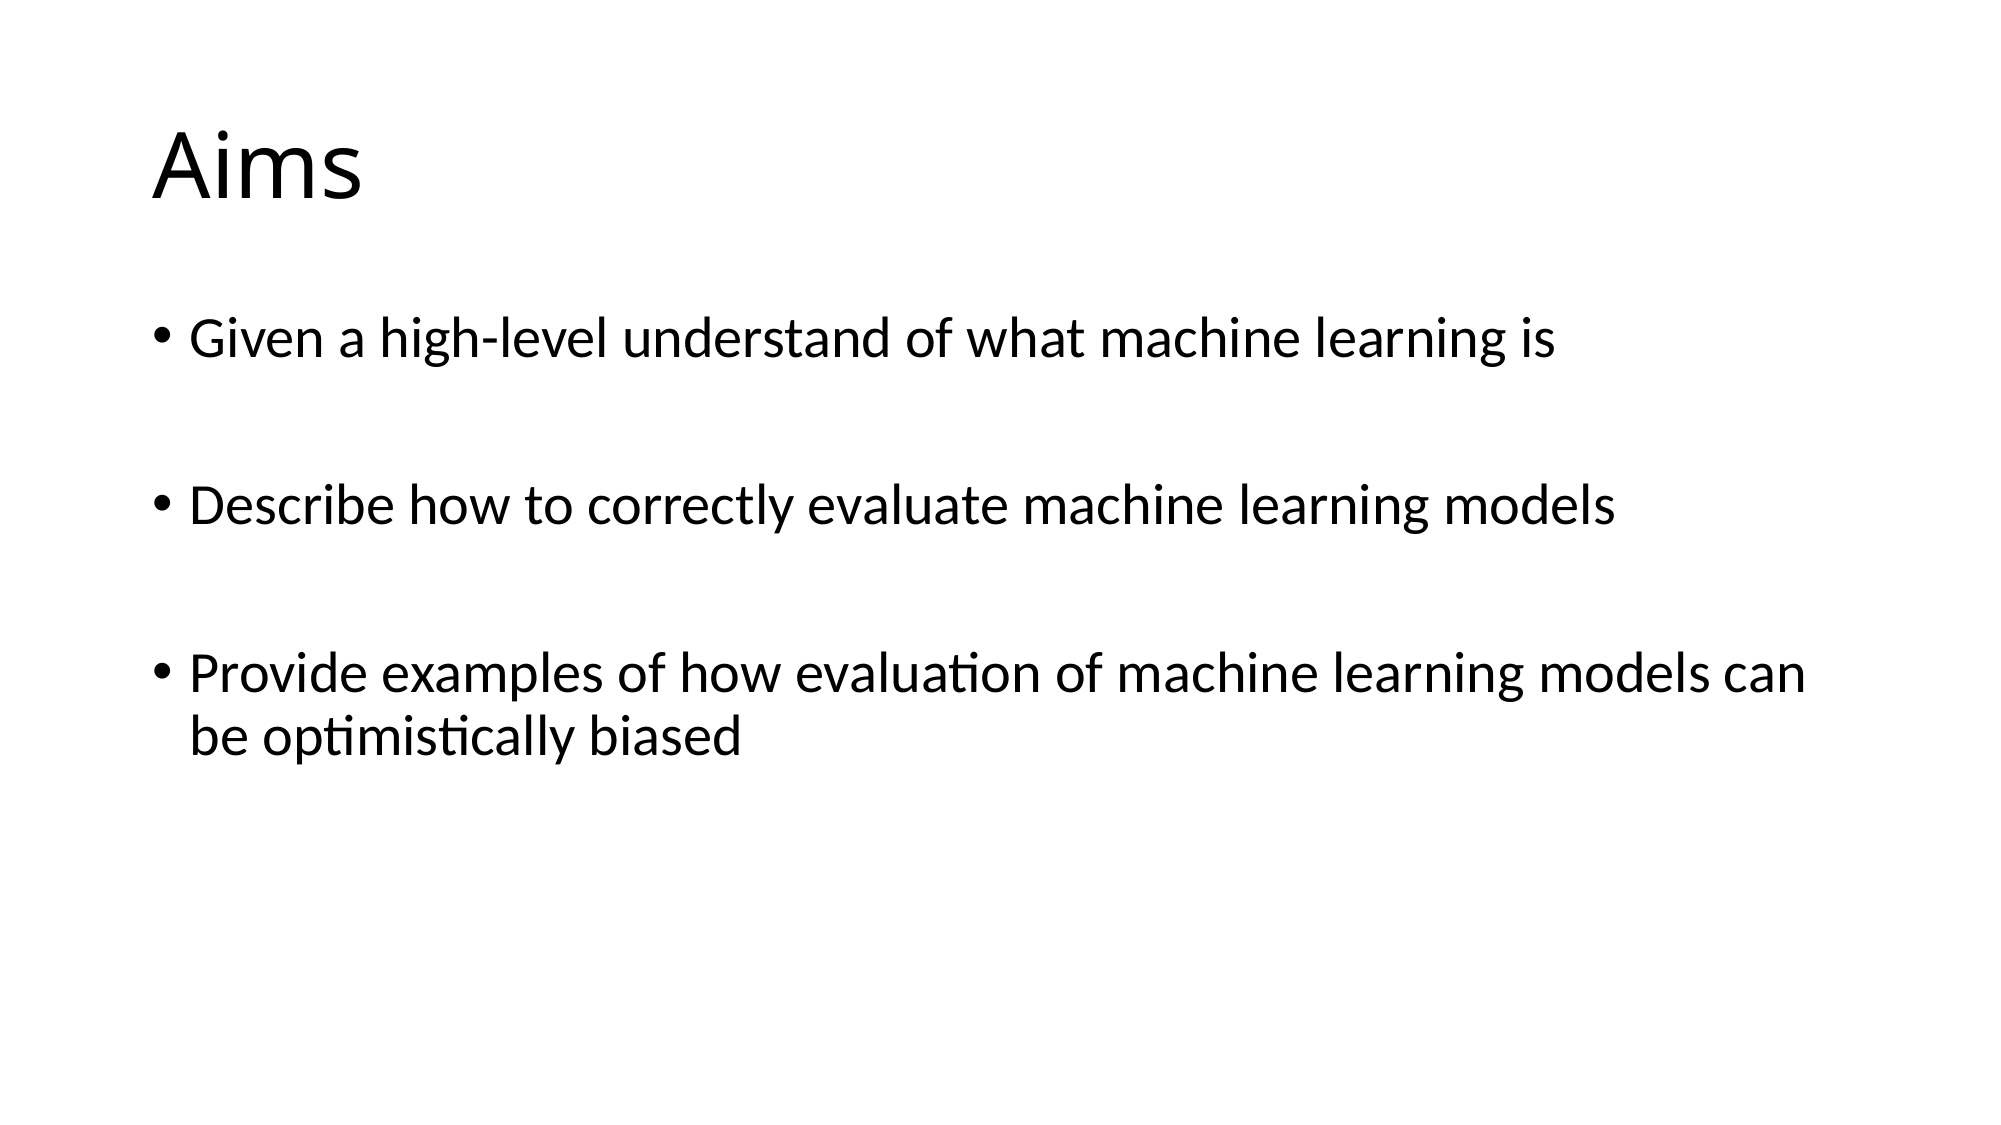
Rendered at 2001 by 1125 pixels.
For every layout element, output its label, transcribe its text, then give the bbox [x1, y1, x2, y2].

title Aims [137, 59, 1863, 278]
list Given a high-level understand of what machine learning is Describe how to correctly evaluate machine learning models Provide examples of how evaluation of machine learning models can be optimistically biased [137, 299, 1863, 1014]
